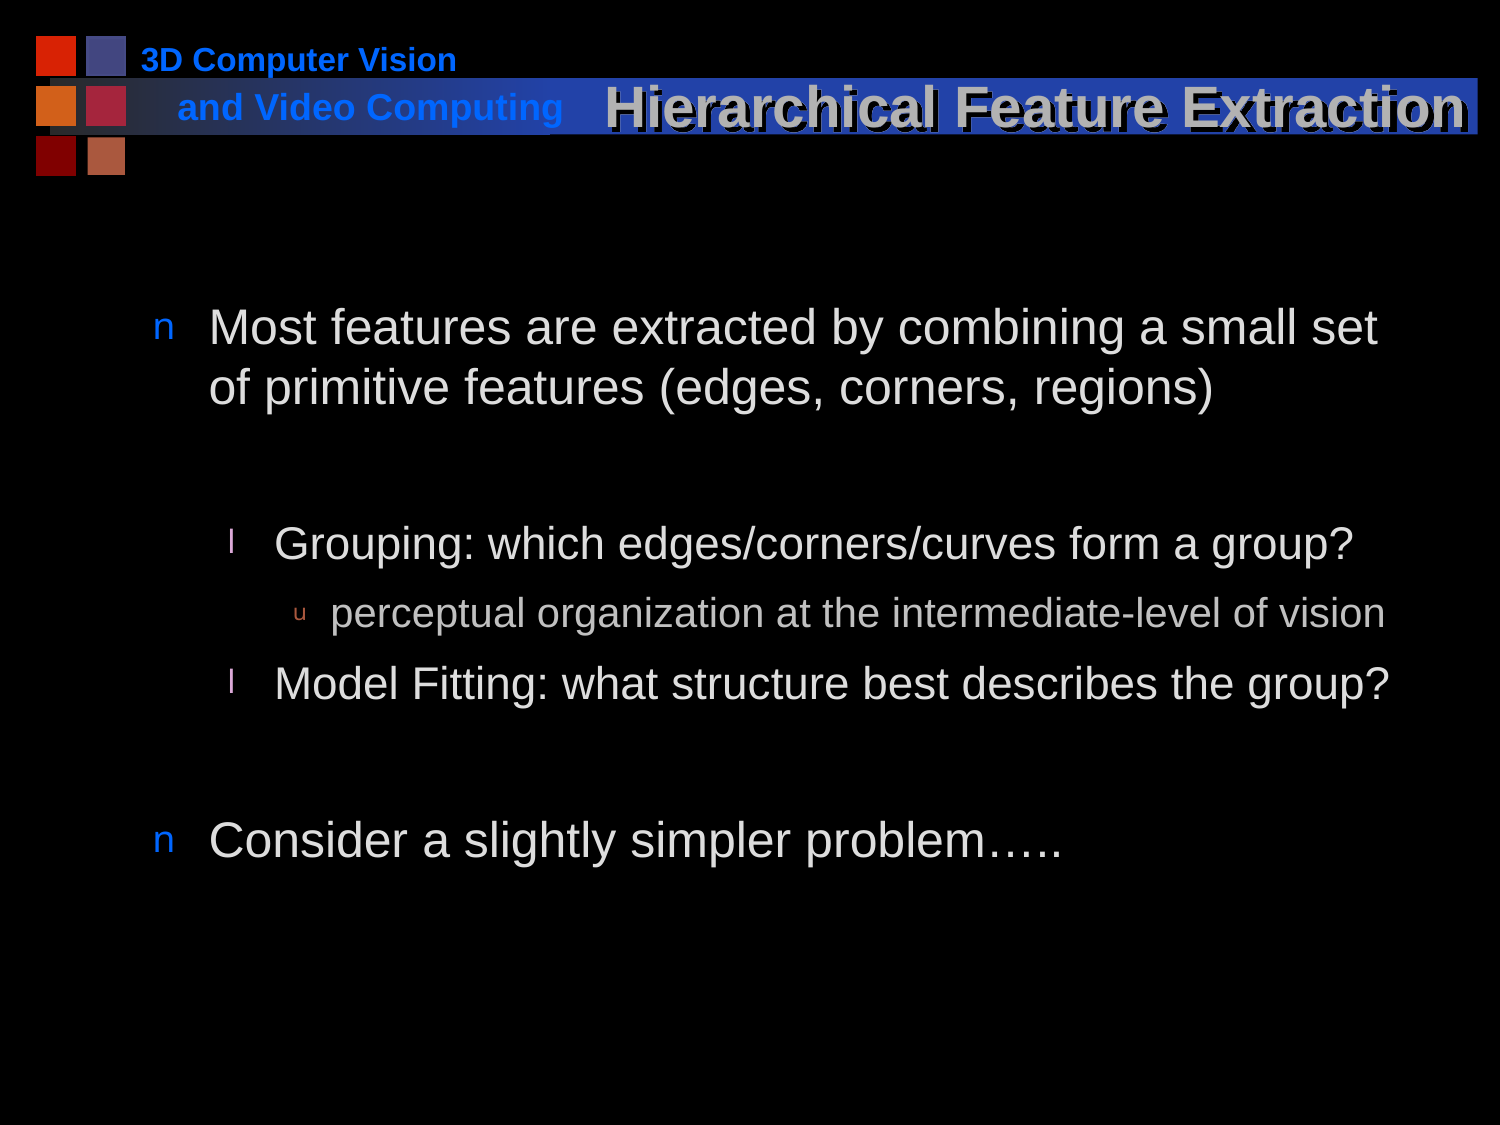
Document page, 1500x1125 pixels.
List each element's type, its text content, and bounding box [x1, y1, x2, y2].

list Most features are extracted by combining a small set of primitive features (edges, corners, regions) Grouping: which edges/corners/curves form a group? perceptual organization at the intermediate-level of vision Model Fitting: what structure best describes the group? Consider a slightly simpler problem….. [136, 286, 1438, 1076]
title Hierarchical Feature Extraction [571, 46, 1500, 148]
